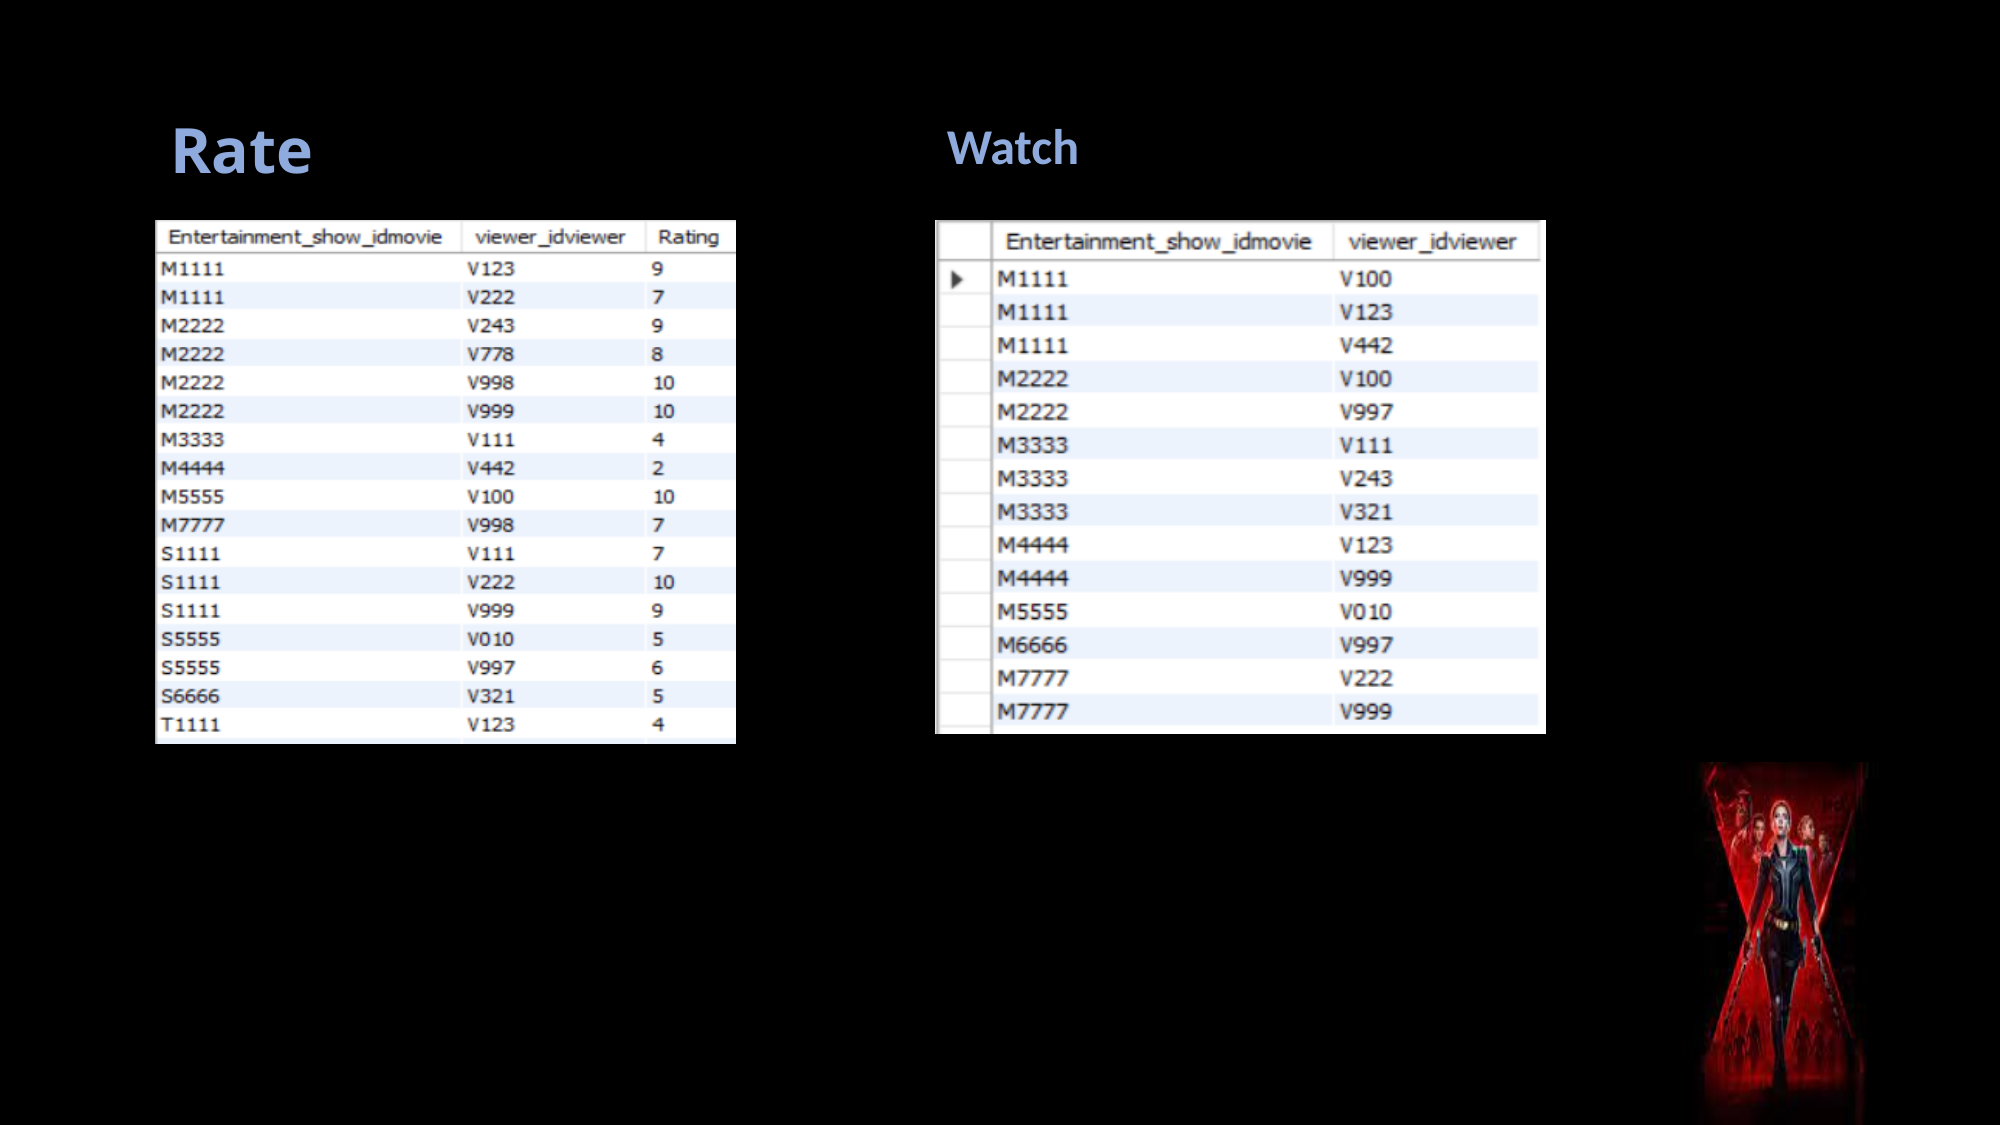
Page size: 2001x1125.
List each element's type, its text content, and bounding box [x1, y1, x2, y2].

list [155, 220, 736, 744]
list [935, 220, 1546, 734]
title Rate [155, 85, 368, 220]
picture [1566, 762, 2000, 1125]
list Watch [931, 97, 1145, 183]
